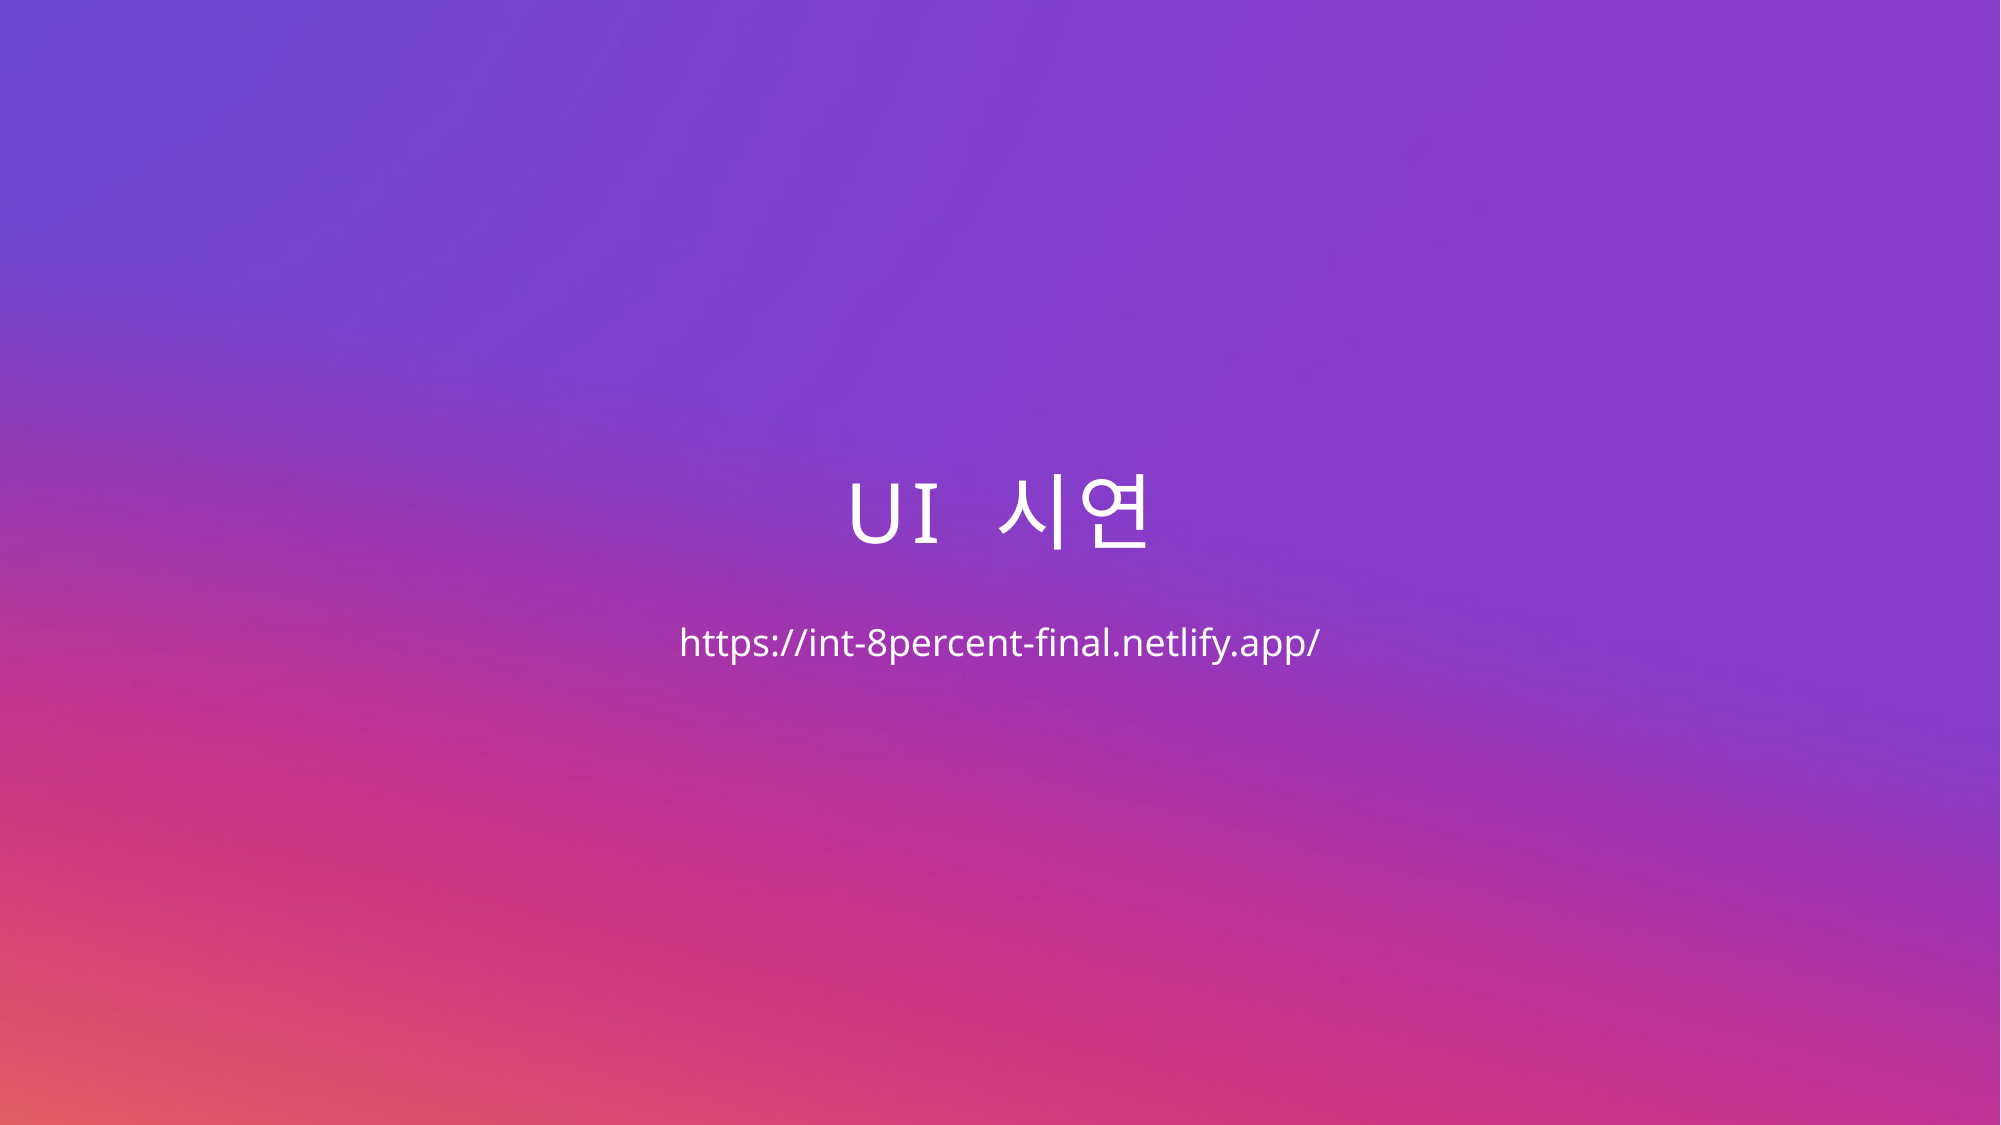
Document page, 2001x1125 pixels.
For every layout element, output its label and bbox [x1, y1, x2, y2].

picture [0, 0, 2001, 1125]
text_box [652, 452, 1348, 673]
